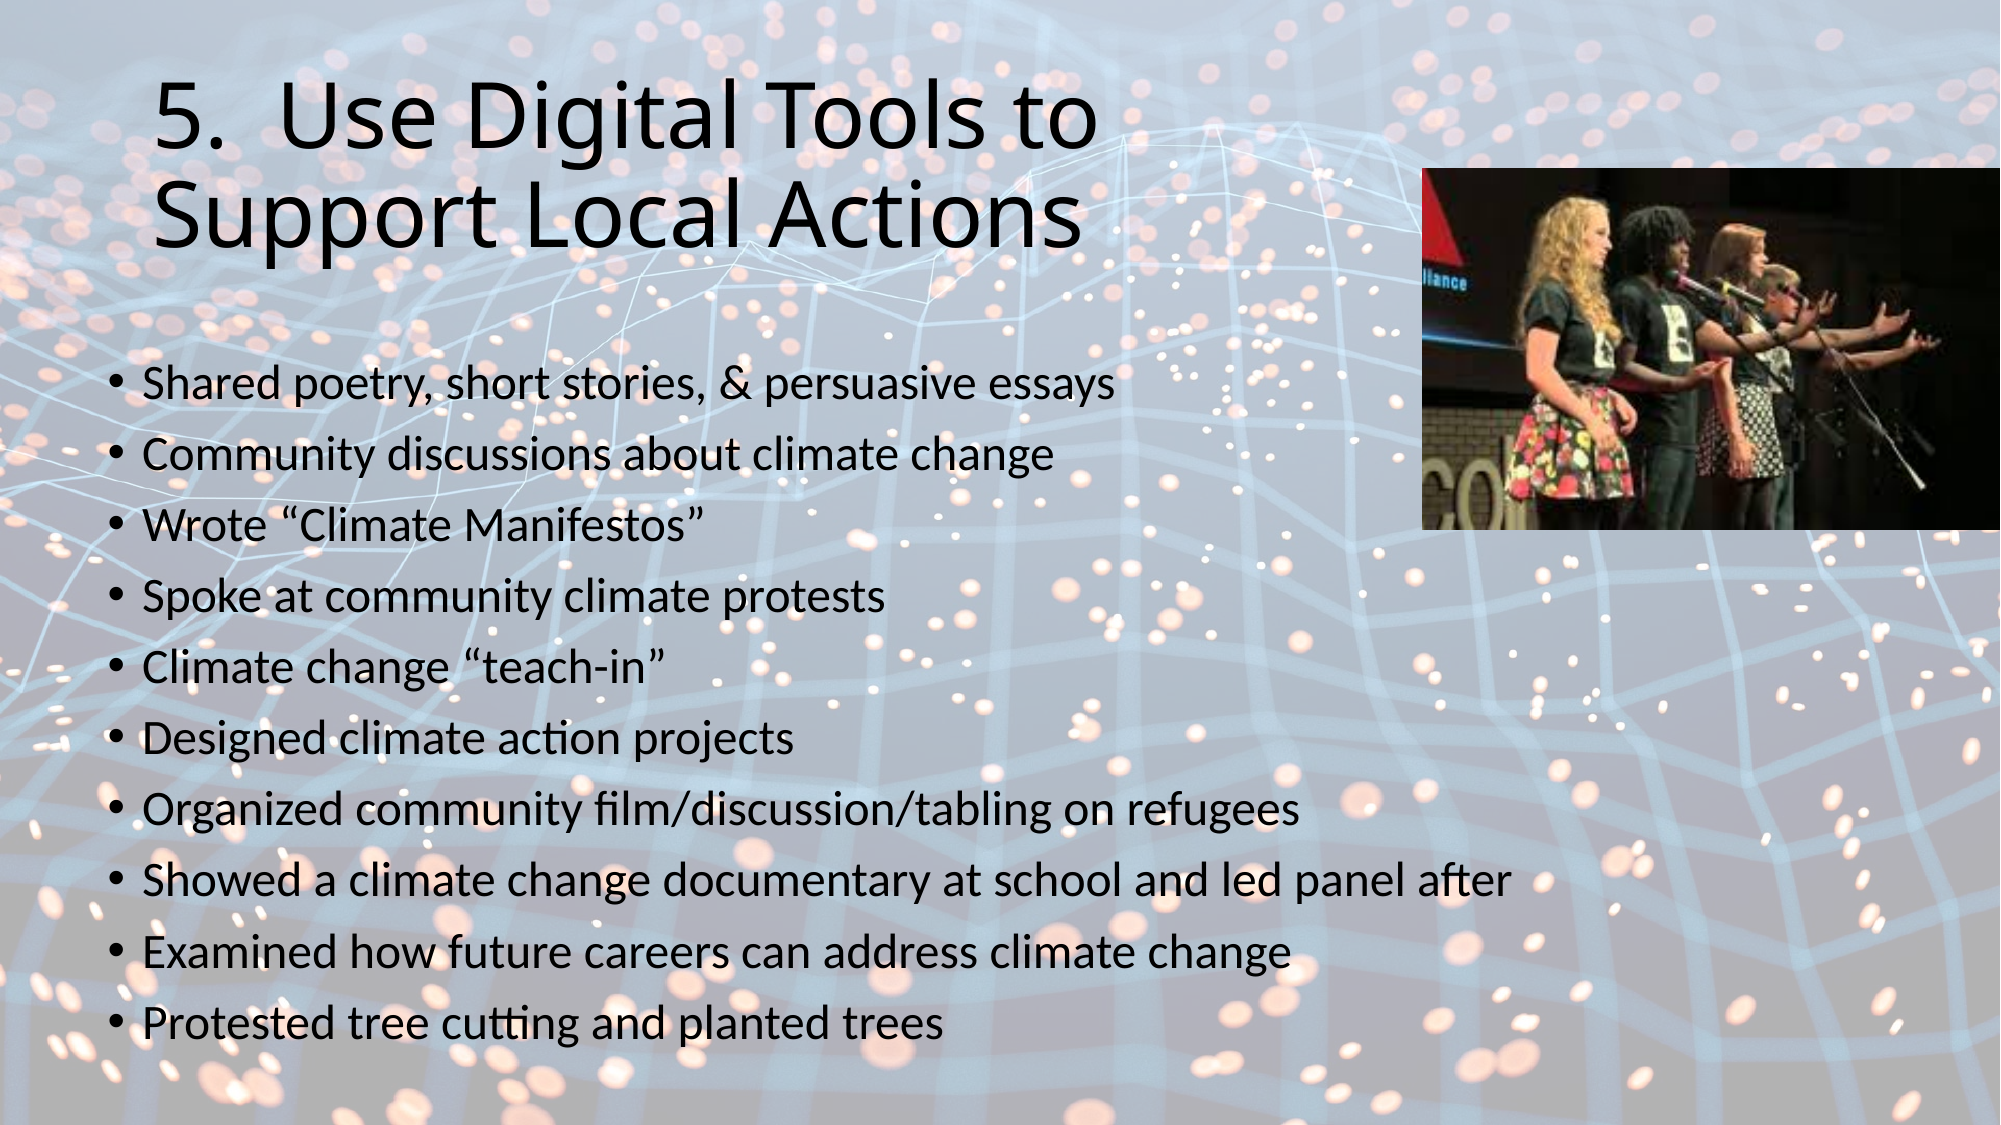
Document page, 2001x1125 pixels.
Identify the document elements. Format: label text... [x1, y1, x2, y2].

picture [1422, 168, 2000, 530]
list Shared poetry, short stories, & persuasive essays Community discussions about climate change Wrote “Climate Manifestos” Spoke at community climate protests Climate change “teach-in” Designed climate action projects Organized community film/discussion/tabling on refugees Showed a climate change documentary at school and led panel after Examined how future careers can address climate change Protested tree cutting and planted trees [92, 349, 1818, 1063]
title 5. Use Digital Tools to Support Local Actions [137, 59, 1163, 278]
